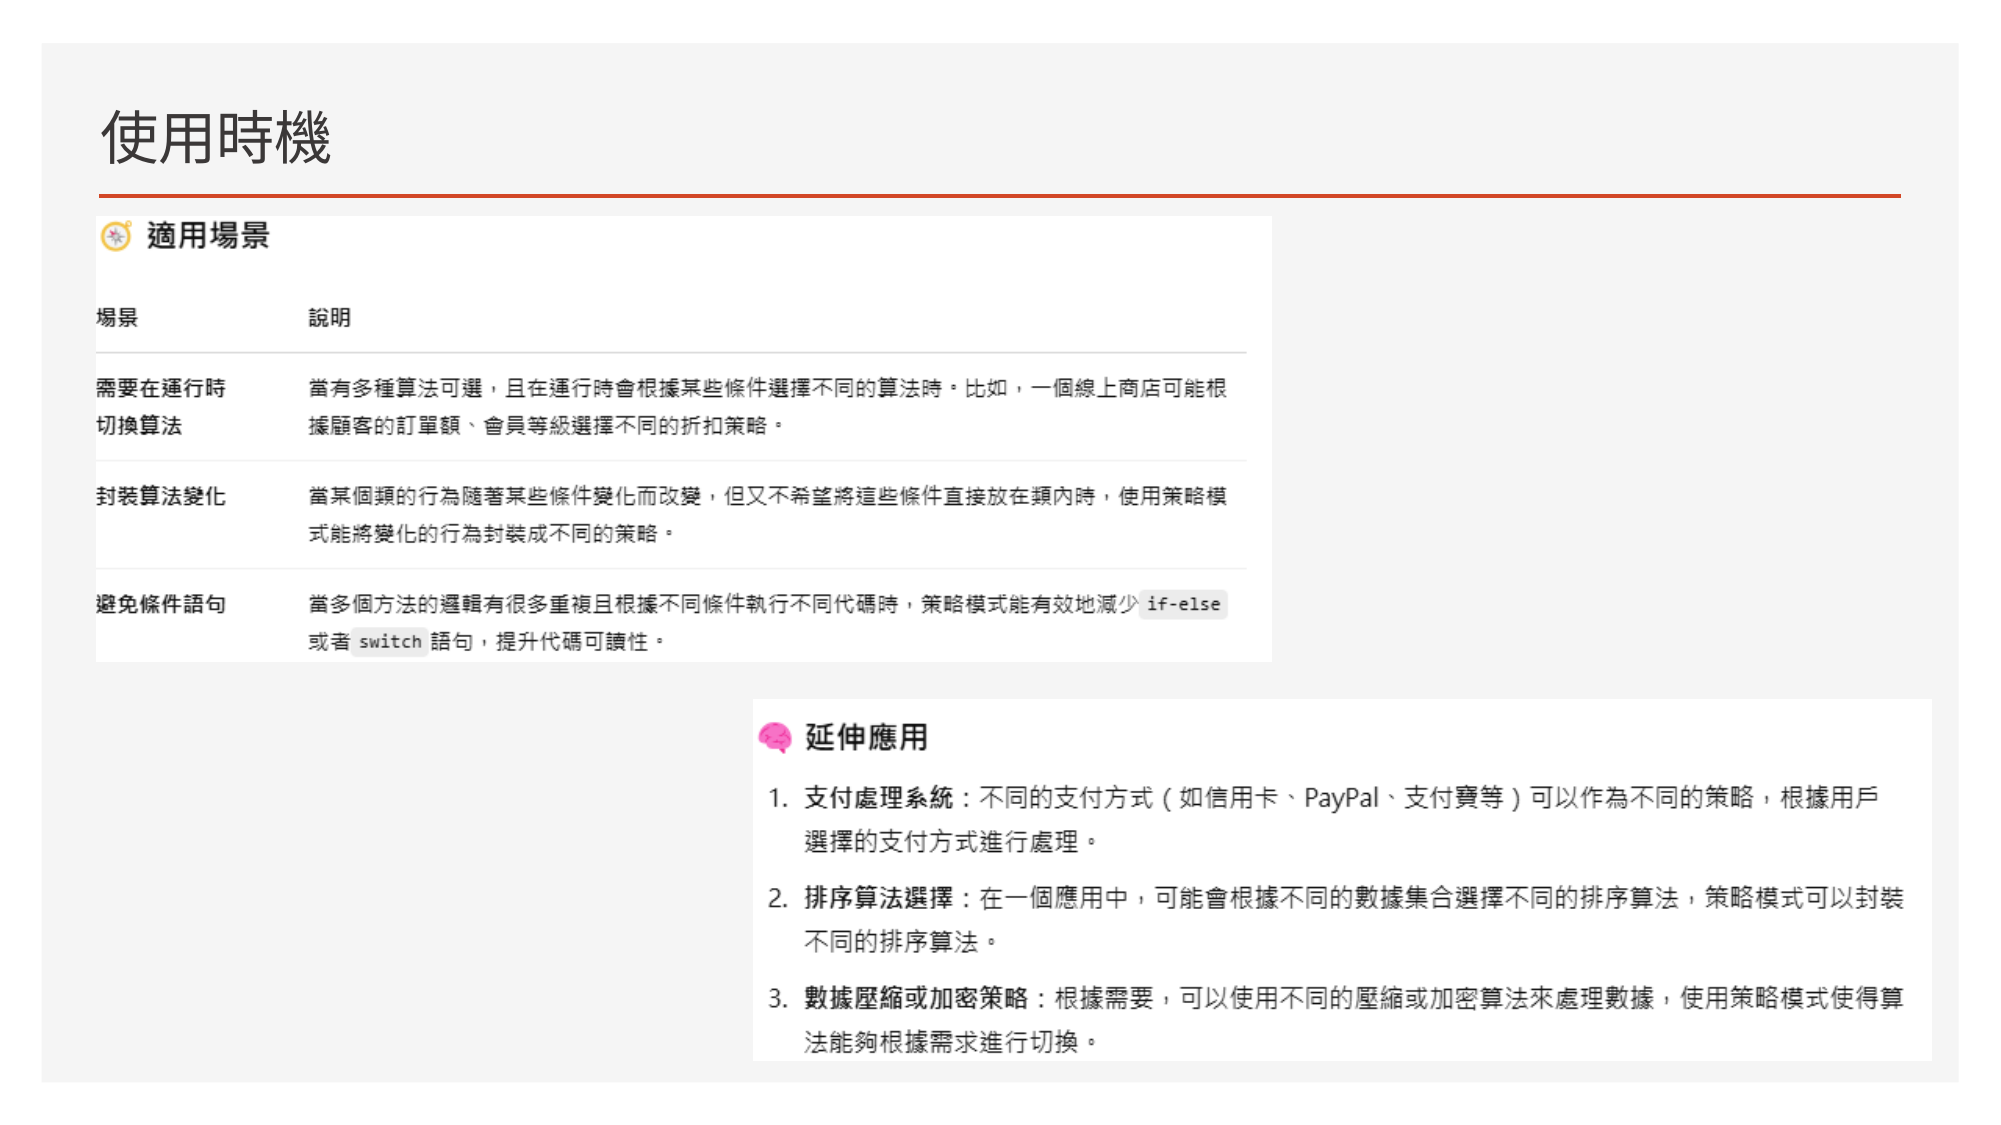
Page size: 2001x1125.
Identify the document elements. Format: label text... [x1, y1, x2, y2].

title 使用時機 [85, 73, 1214, 179]
picture [753, 699, 1932, 1061]
picture [96, 216, 1272, 662]
